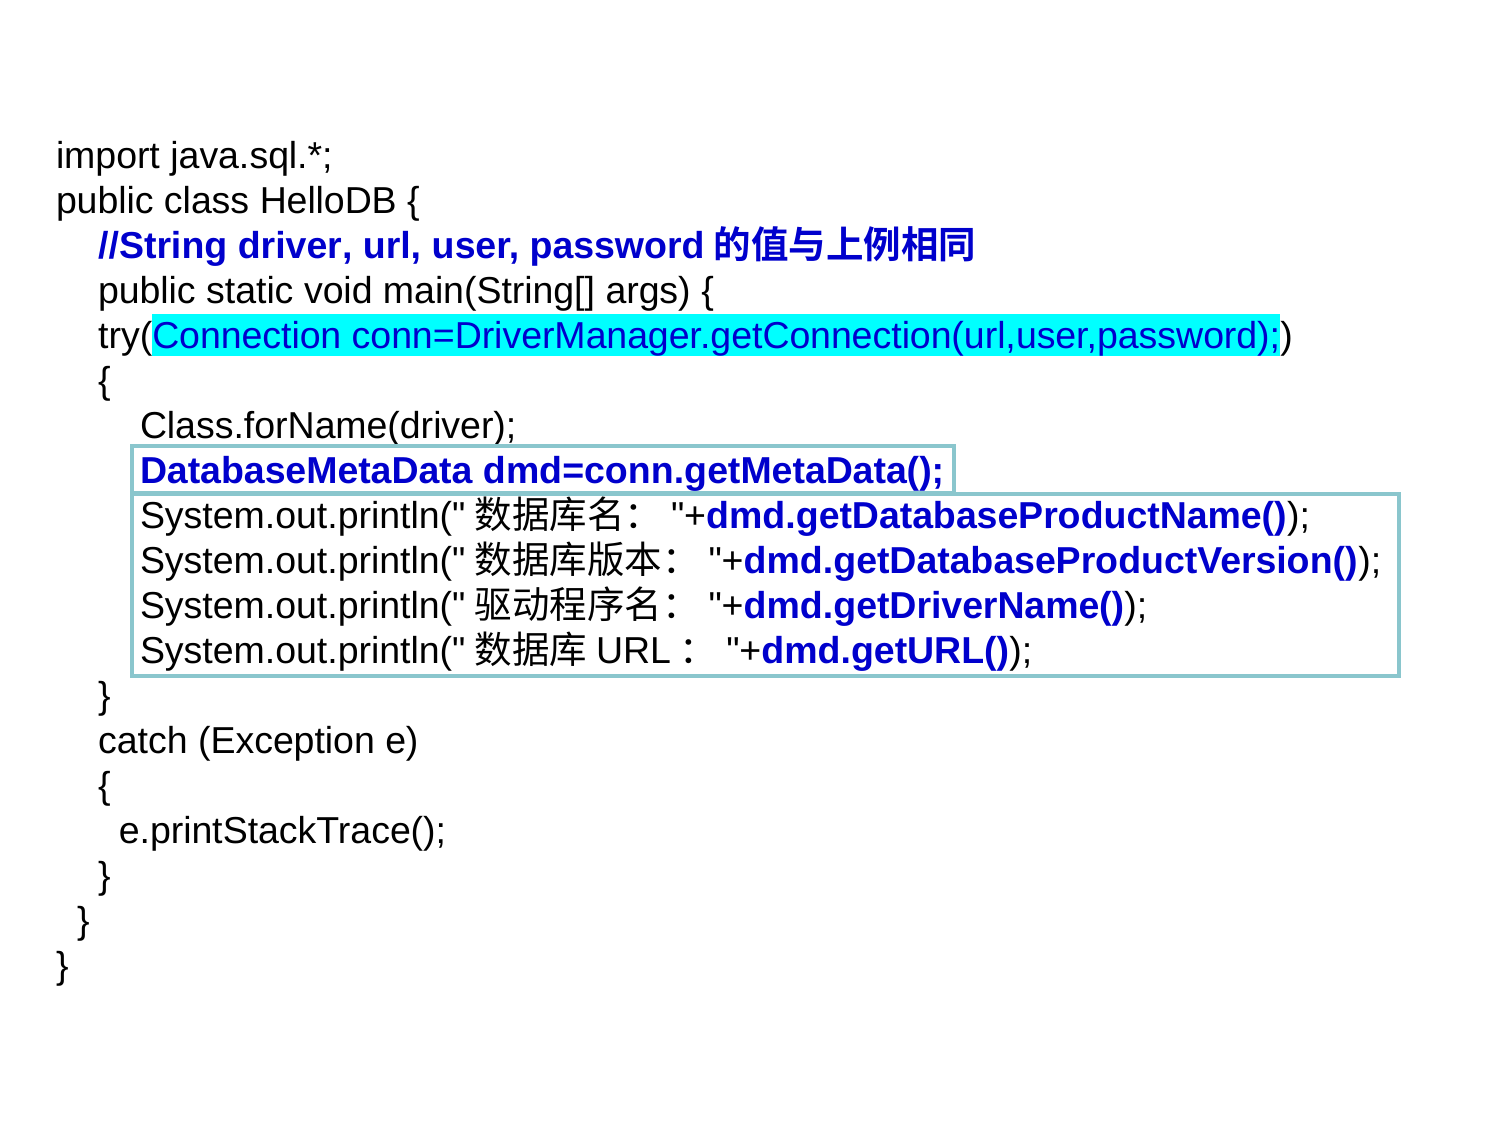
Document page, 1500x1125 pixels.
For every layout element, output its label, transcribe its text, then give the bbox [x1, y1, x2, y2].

text_box import java.sql.*; public class HelloDB { //String driver, url, user, password的值与上例相同 public static void main(String[] args) { try(Connection conn=DriverManager.getConnection(url,user,password);) { Class.forName(driver); DatabaseMetaData dmd=conn.getMetaData(); System.out.println("数据库名："+dmd.getDatabaseProductName()); System.out.println("数据库版本："+dmd.getDatabaseProductVersion()); System.out.println("驱动程序名："+dmd.getDriverName()); System.out.println("数据库URL："+dmd.getURL()); } catch (Exception e) { e.printStackTrace(); } } } [41, 123, 1427, 993]
text_box [131, 493, 1400, 677]
text_box [131, 445, 955, 495]
